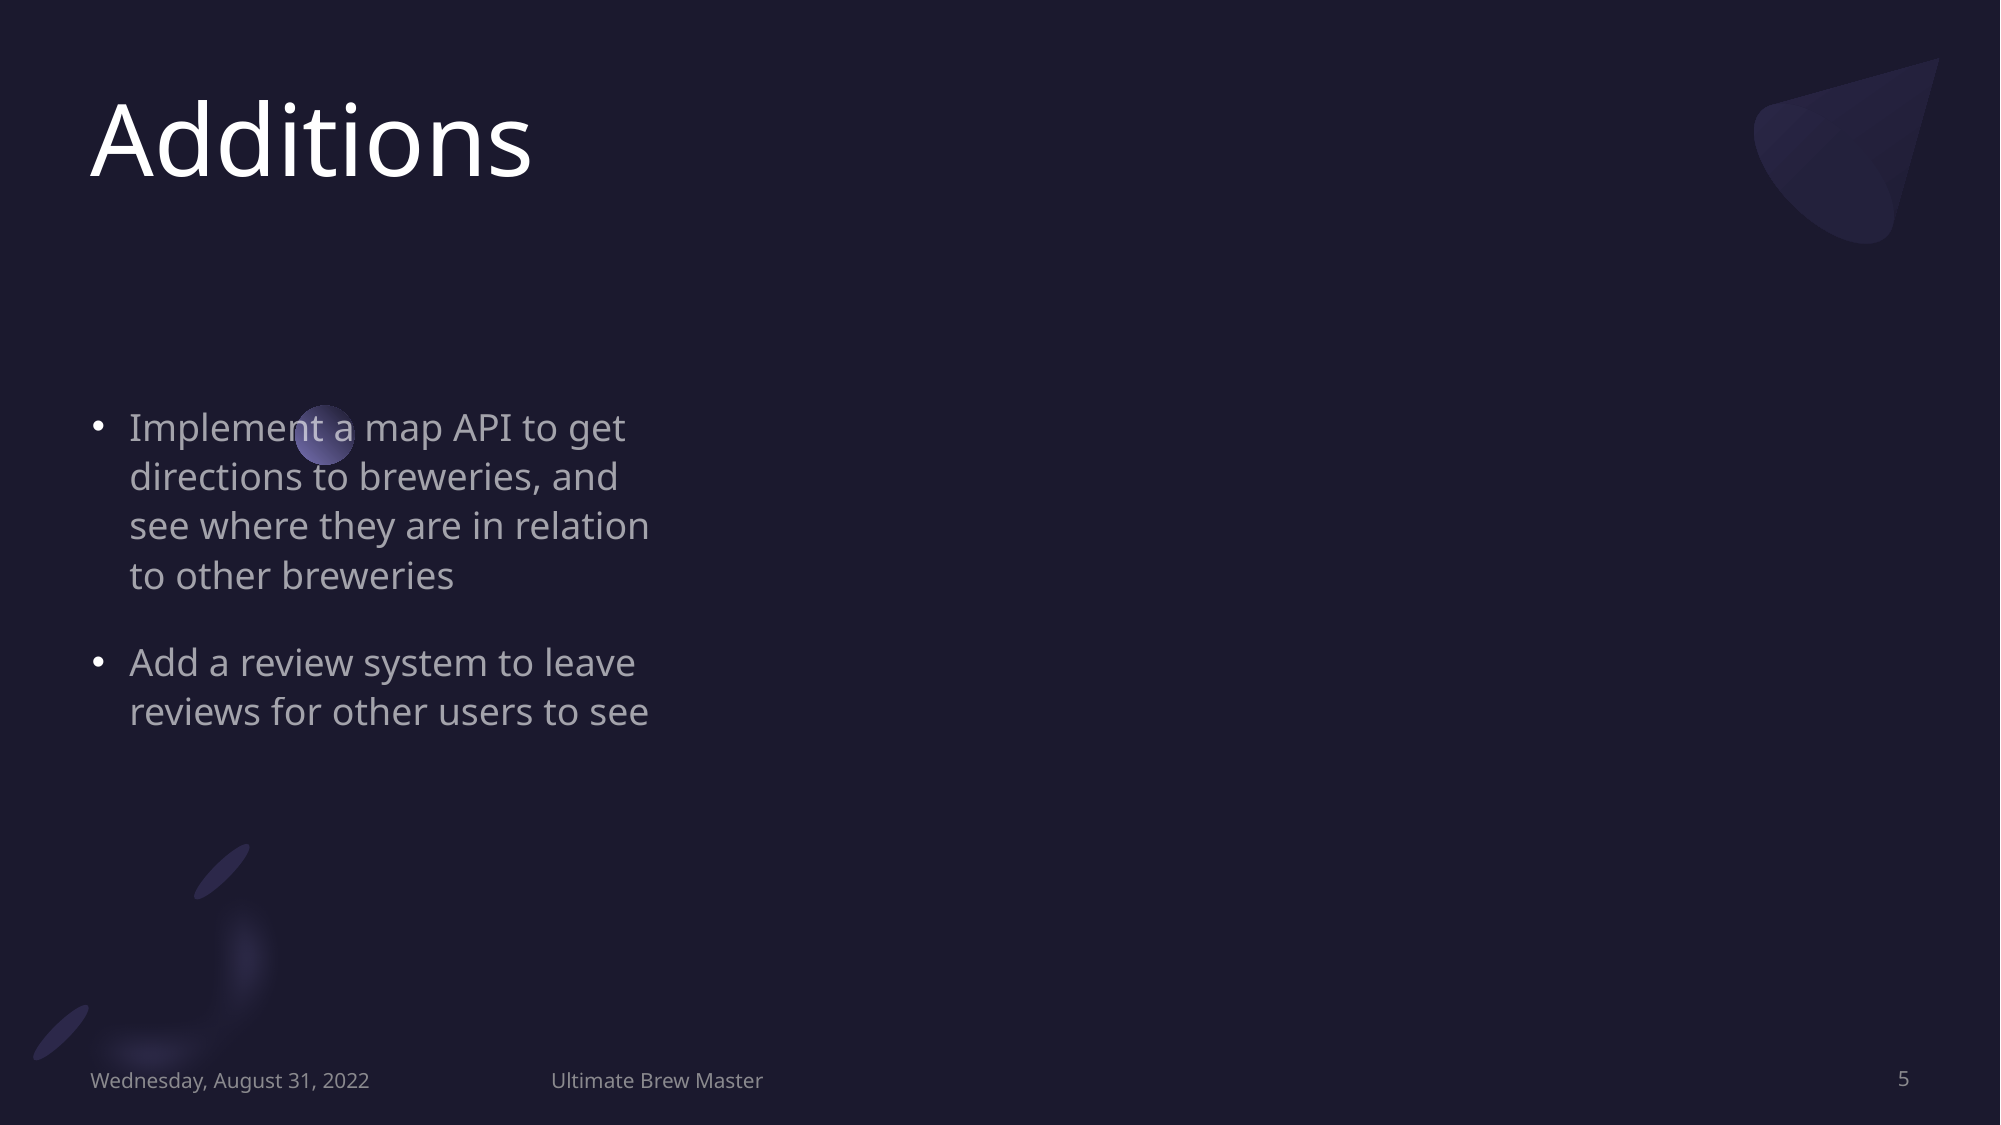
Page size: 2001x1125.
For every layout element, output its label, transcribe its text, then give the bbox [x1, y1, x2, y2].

list Implement a map API to get directions to breweries, and see where they are in relation to other breweries Add a review system to leave reviews for other users to see [91, 398, 677, 976]
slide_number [90, 1067, 522, 1093]
slide_number 5 [1632, 1067, 1910, 1093]
footer Ultimate Brew Master [551, 1067, 1598, 1093]
title Additions [90, 90, 1911, 309]
